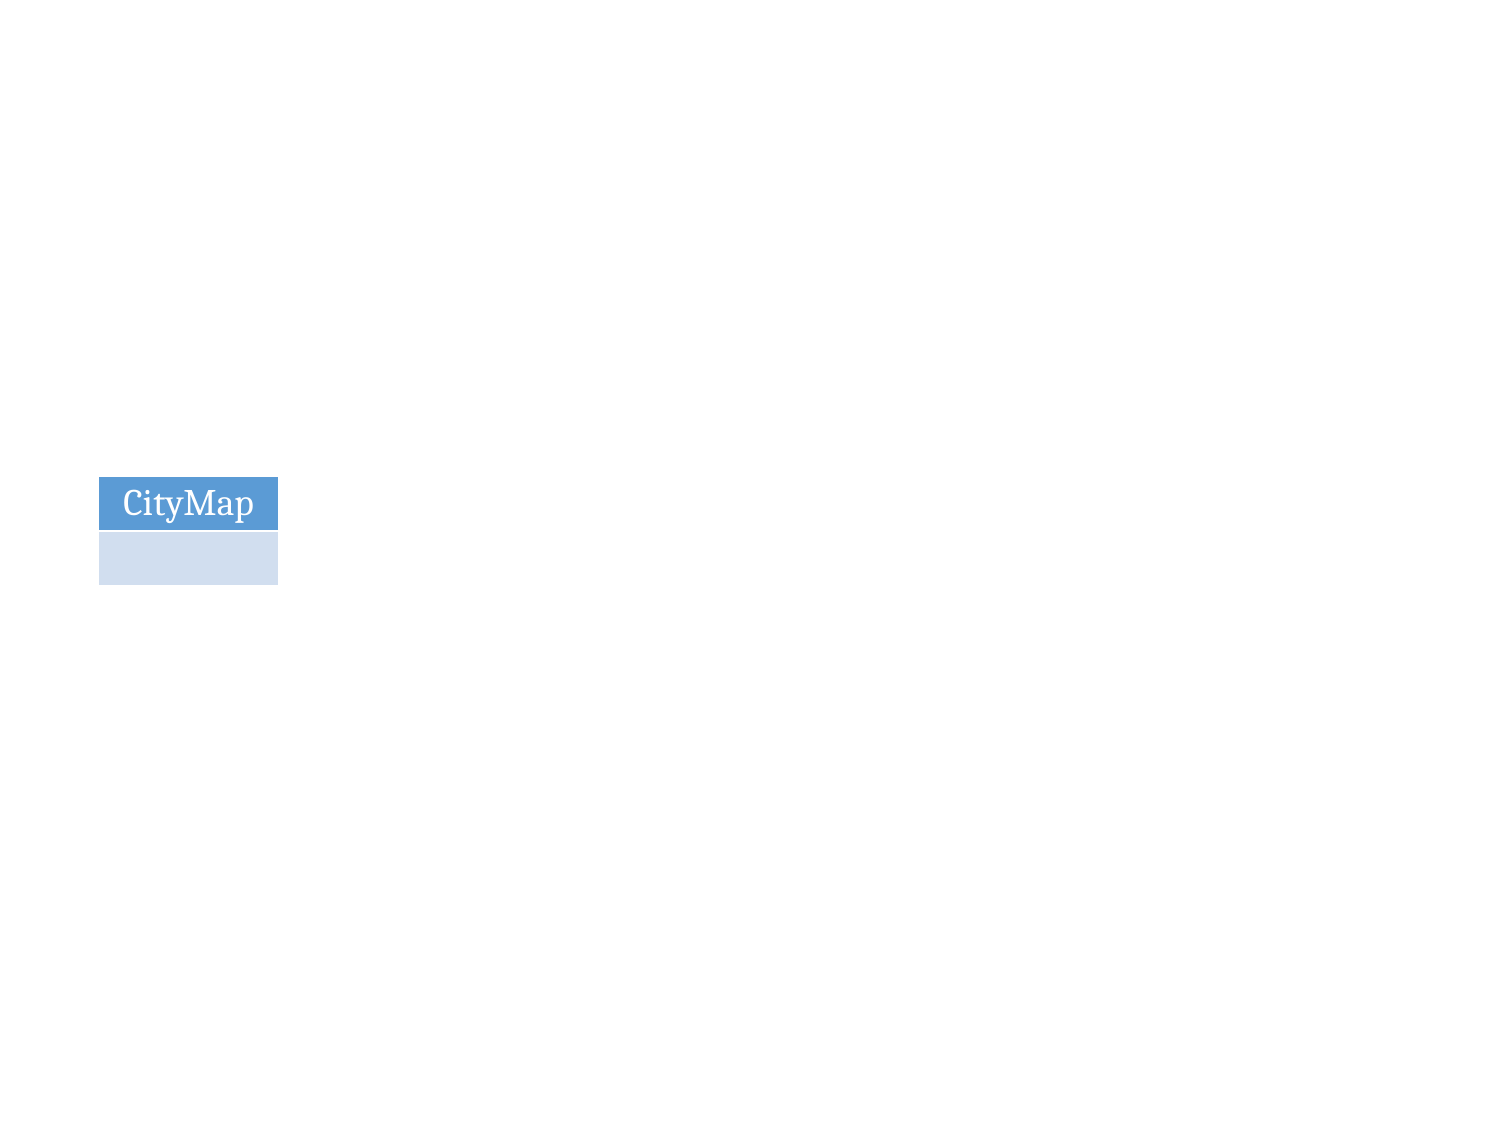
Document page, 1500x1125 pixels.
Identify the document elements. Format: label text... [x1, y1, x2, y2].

table_cell [99, 532, 278, 585]
table_header CityMap [99, 477, 278, 530]
